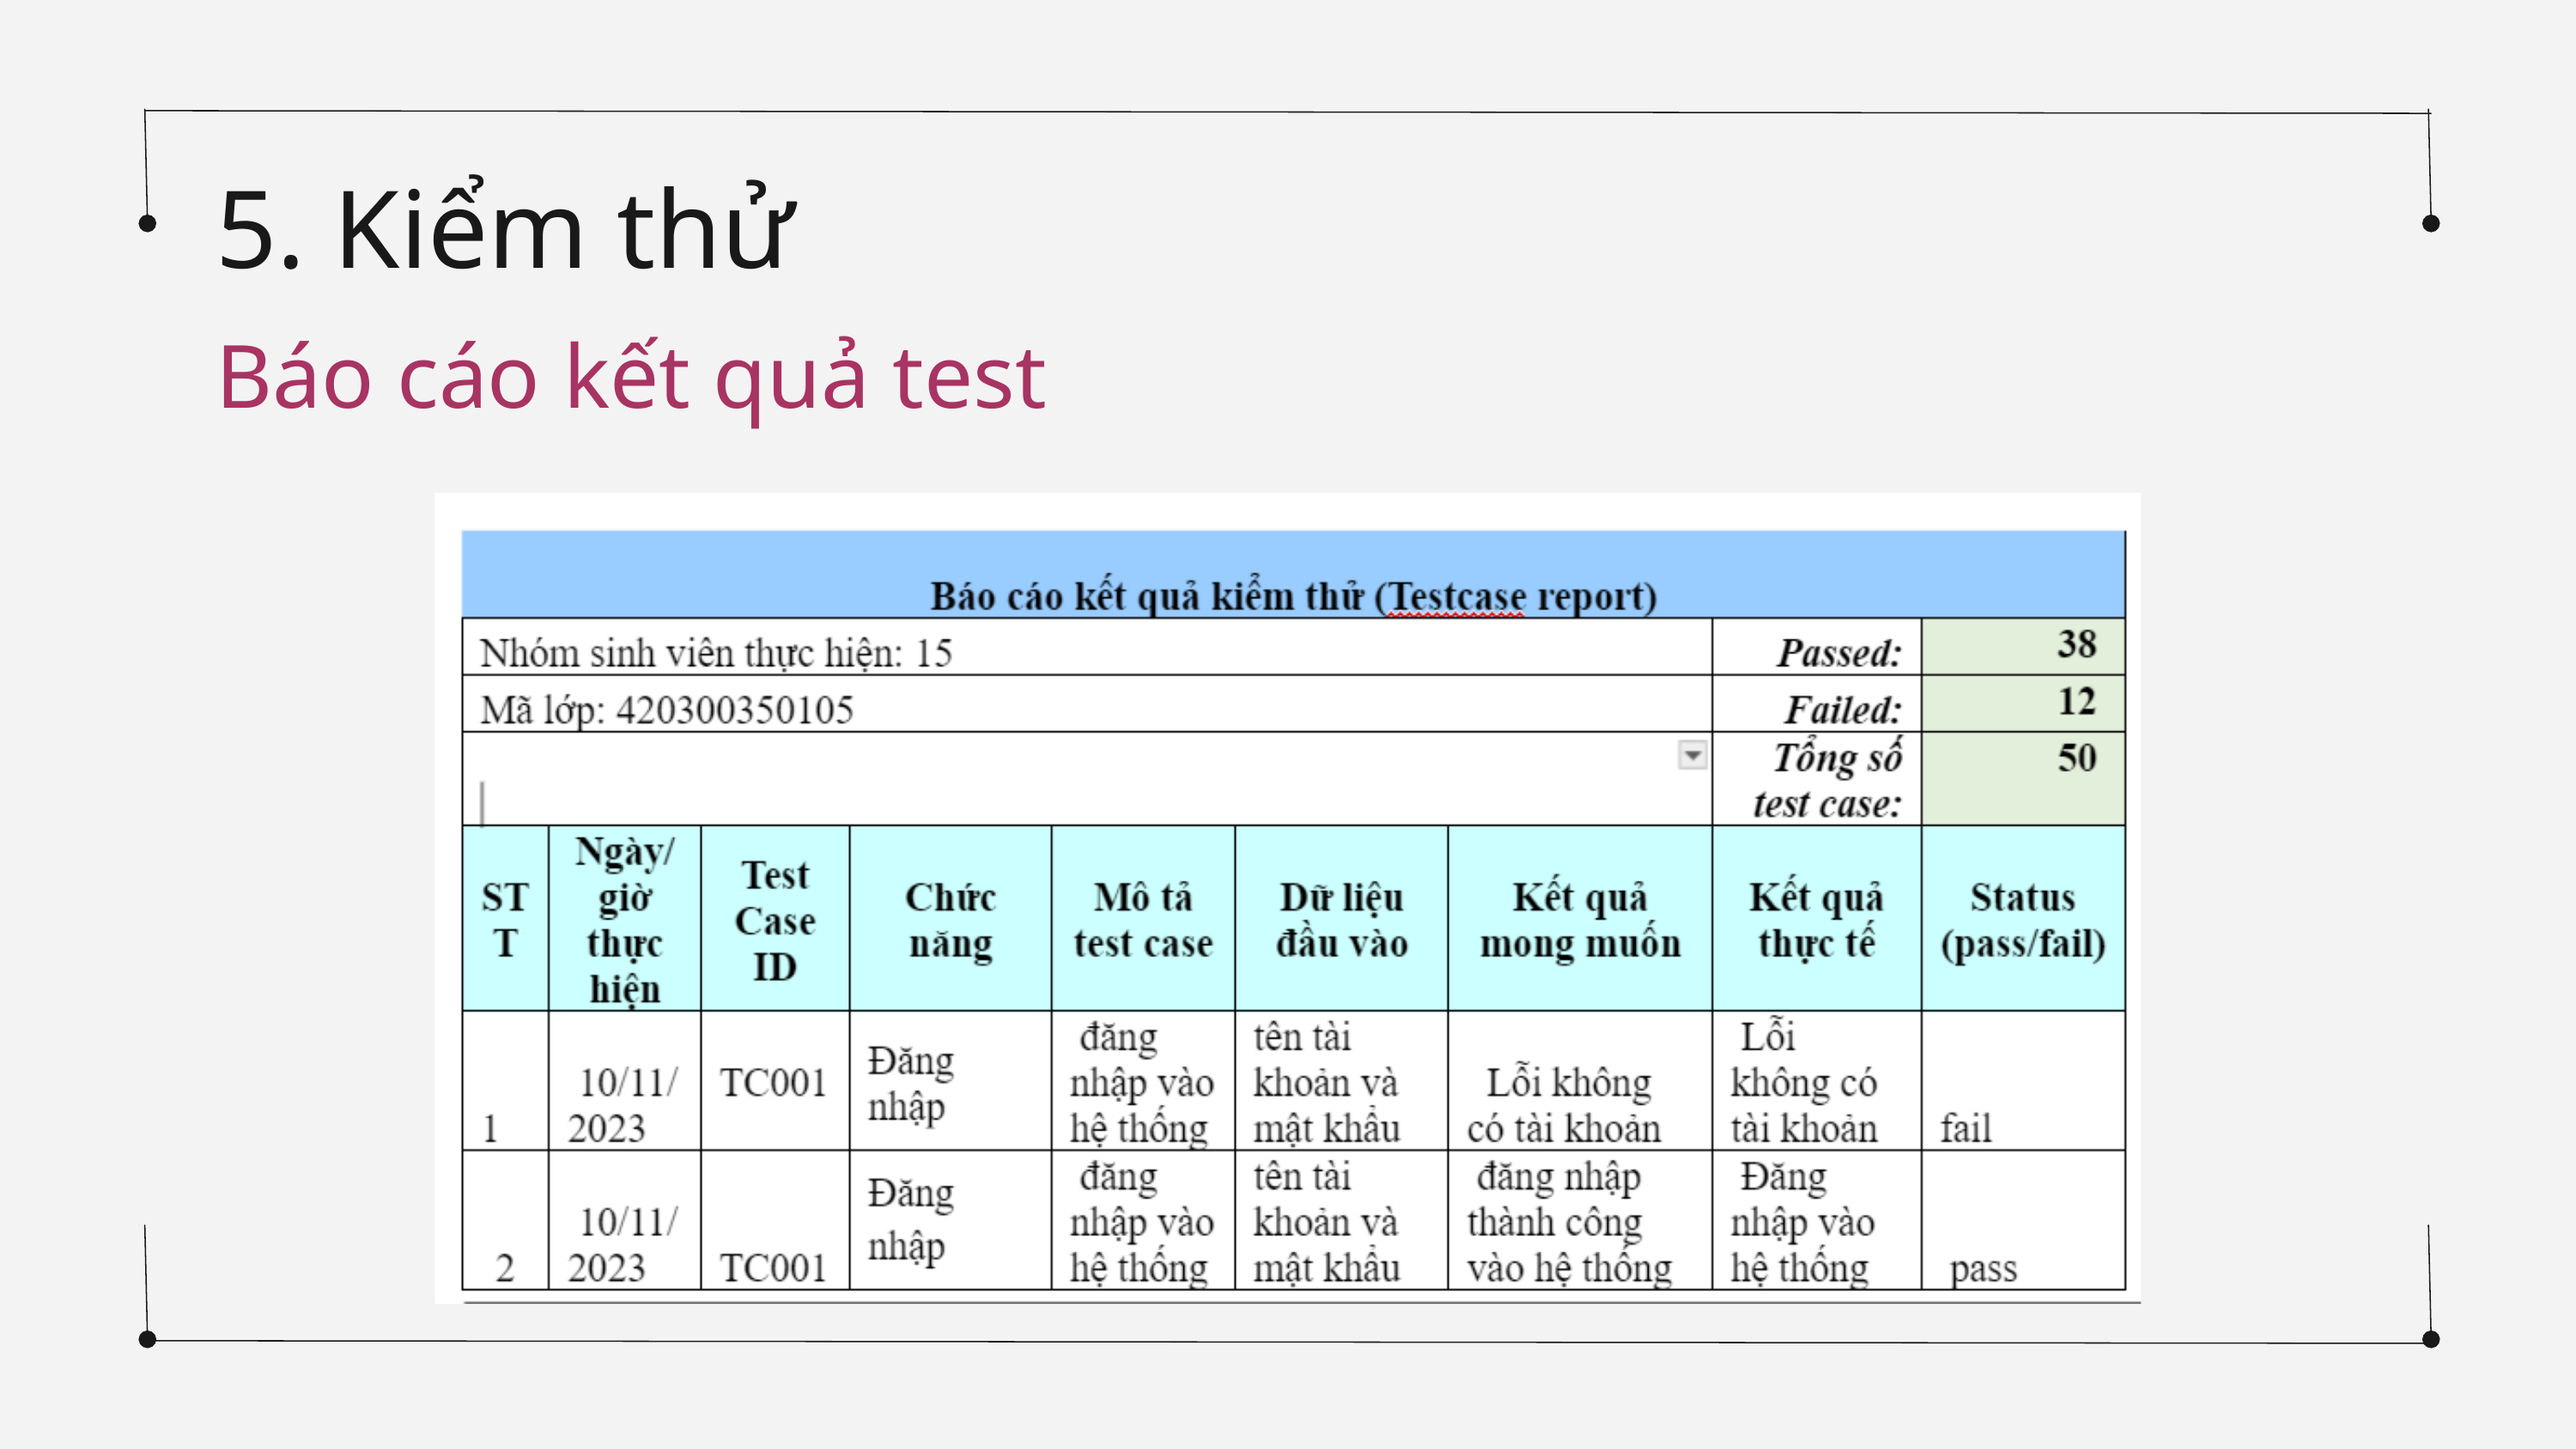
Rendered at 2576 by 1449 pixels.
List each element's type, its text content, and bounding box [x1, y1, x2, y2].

text_box [434, 493, 2142, 1304]
text_box [2421, 1225, 2440, 1349]
text_box 5. Kiểm thử [216, 161, 910, 291]
text_box Báo cáo kết quả test [216, 320, 2020, 426]
text_box [138, 1225, 157, 1349]
text_box [138, 109, 157, 233]
text_box [2421, 109, 2440, 233]
